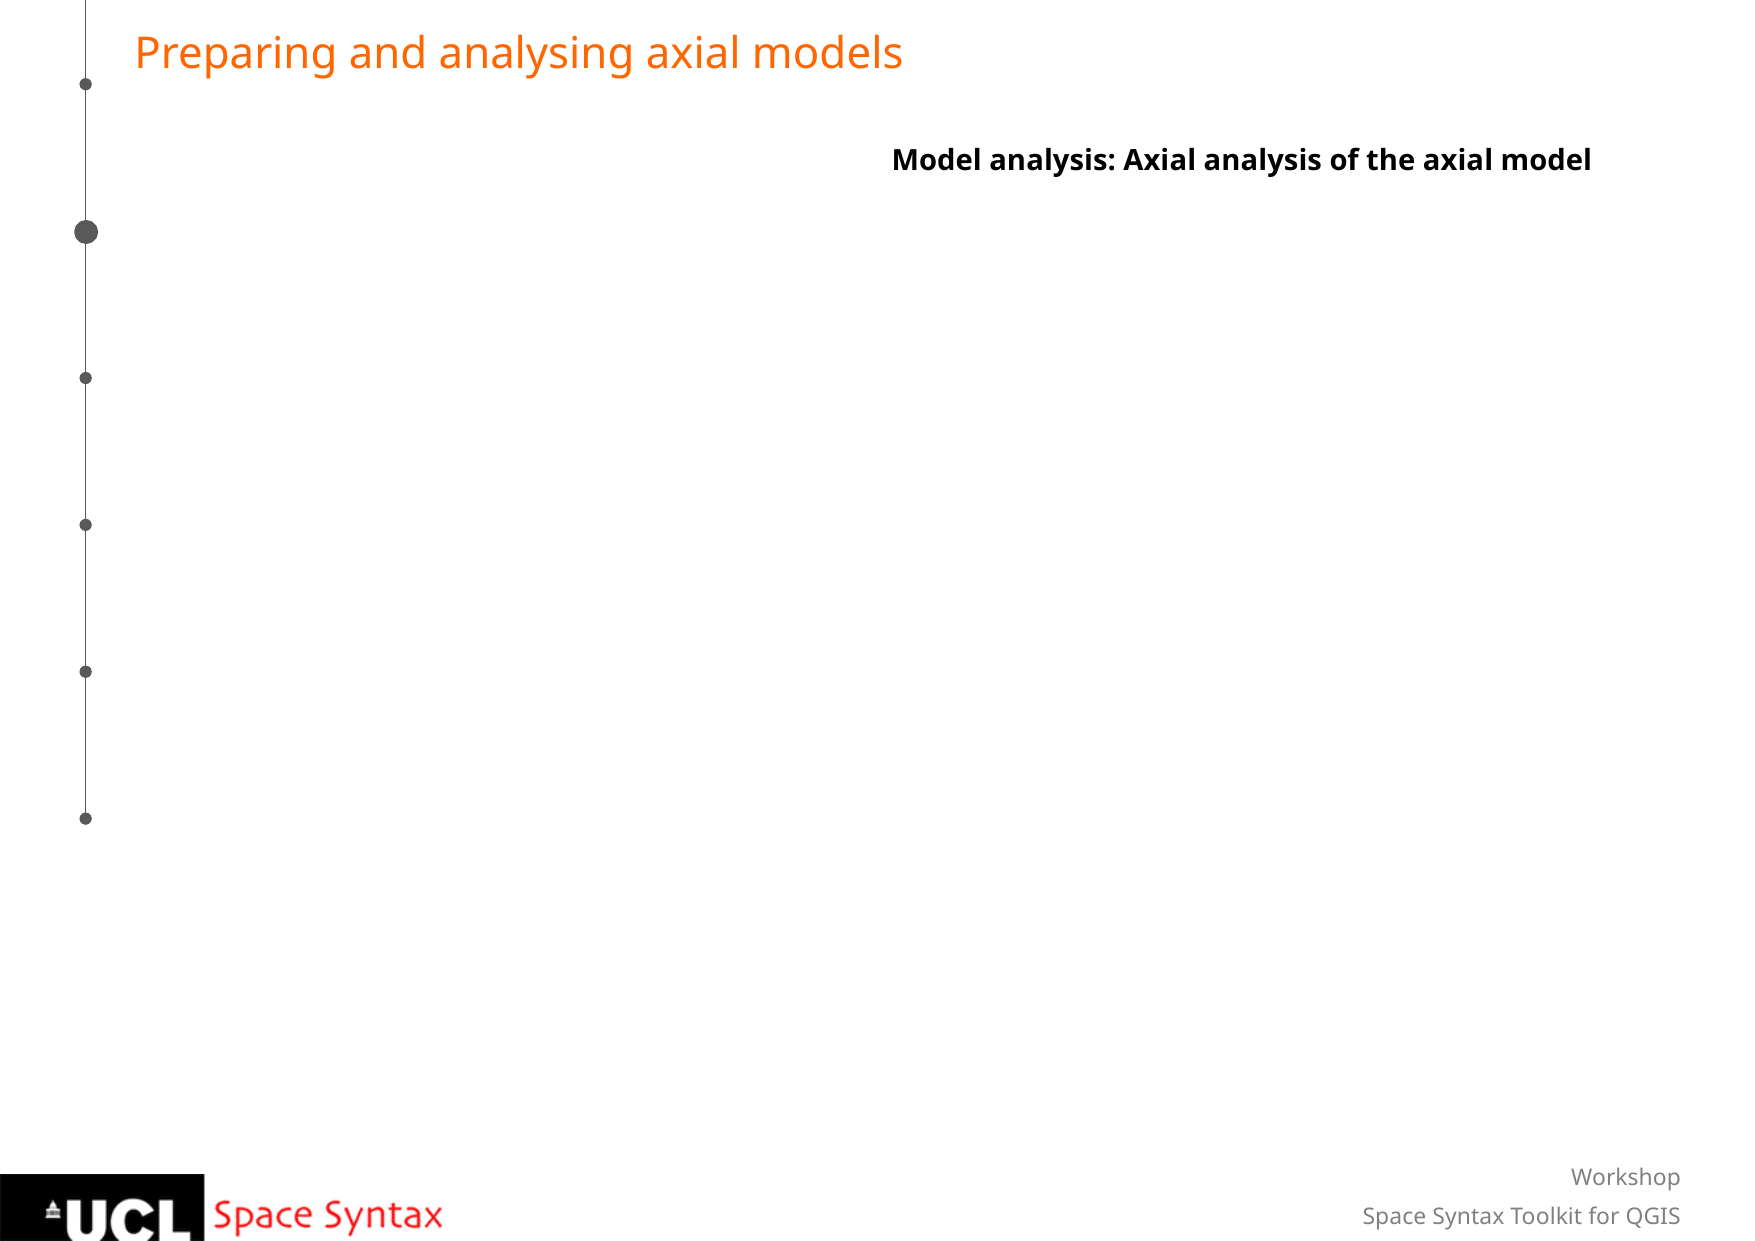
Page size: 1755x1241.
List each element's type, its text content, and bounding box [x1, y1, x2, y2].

text_box Preparing and analysing axial models [119, 17, 1175, 85]
picture [0, 1174, 528, 1241]
text_box [77, 223, 96, 241]
text_box Model analysis: Axial analysis of the axial model [876, 116, 1744, 184]
